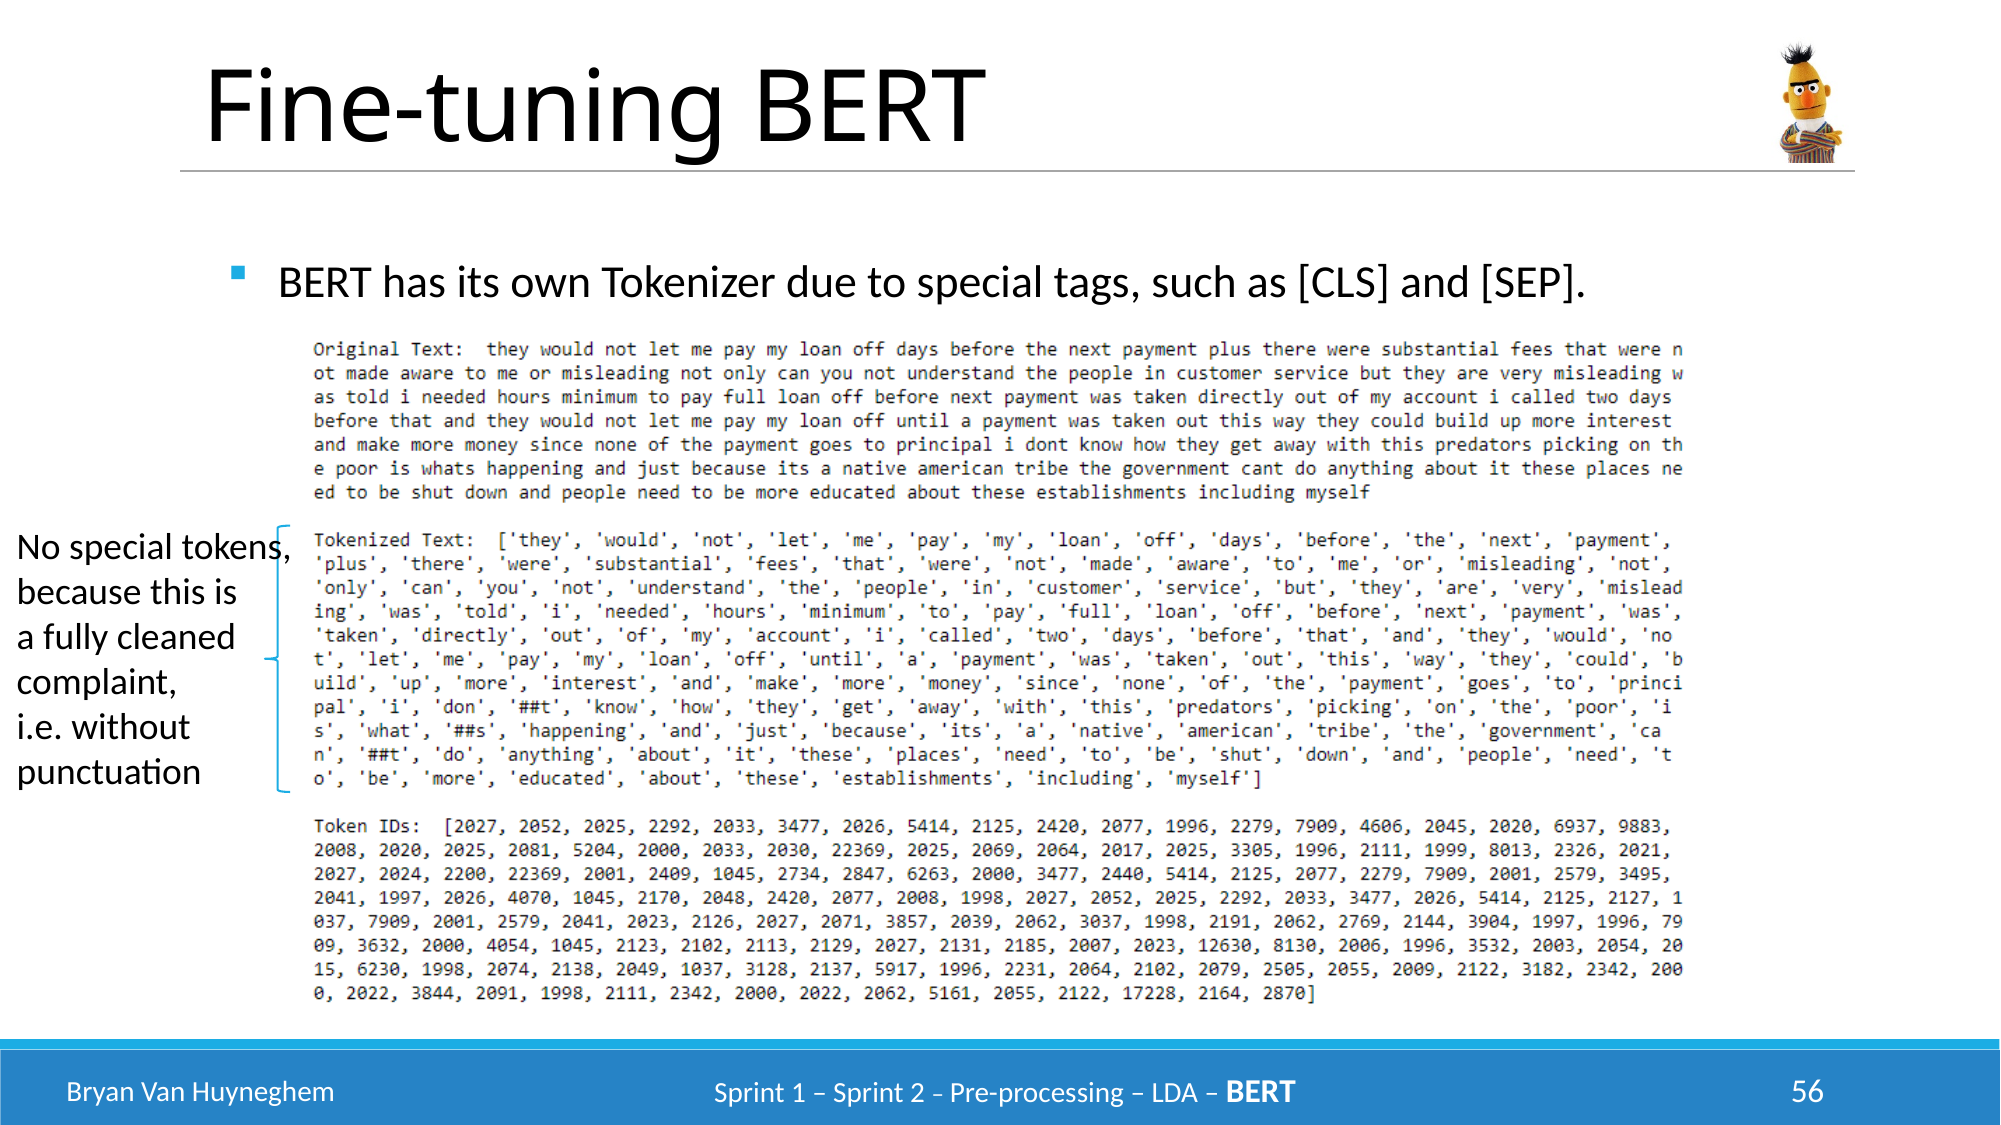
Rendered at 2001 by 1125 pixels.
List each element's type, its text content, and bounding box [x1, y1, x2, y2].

footer Sprint 1 – Sprint 2 – Pre-processing – LDA – BERT [359, 1059, 1651, 1120]
picture [304, 329, 1706, 1012]
text_box [179, 47, 1759, 170]
picture [1760, 36, 1856, 164]
text_box BERT has its own Tokenizer due to special tags, such as [CLS] and [SEP]. [179, 233, 1830, 963]
text_box No special tokens, because this is a fully cleaned complaint, i.e. without punctuation [1, 514, 301, 800]
slide_number 56 [1741, 1059, 1840, 1120]
slide_number Bryan Van Huyneghem [51, 1059, 359, 1120]
